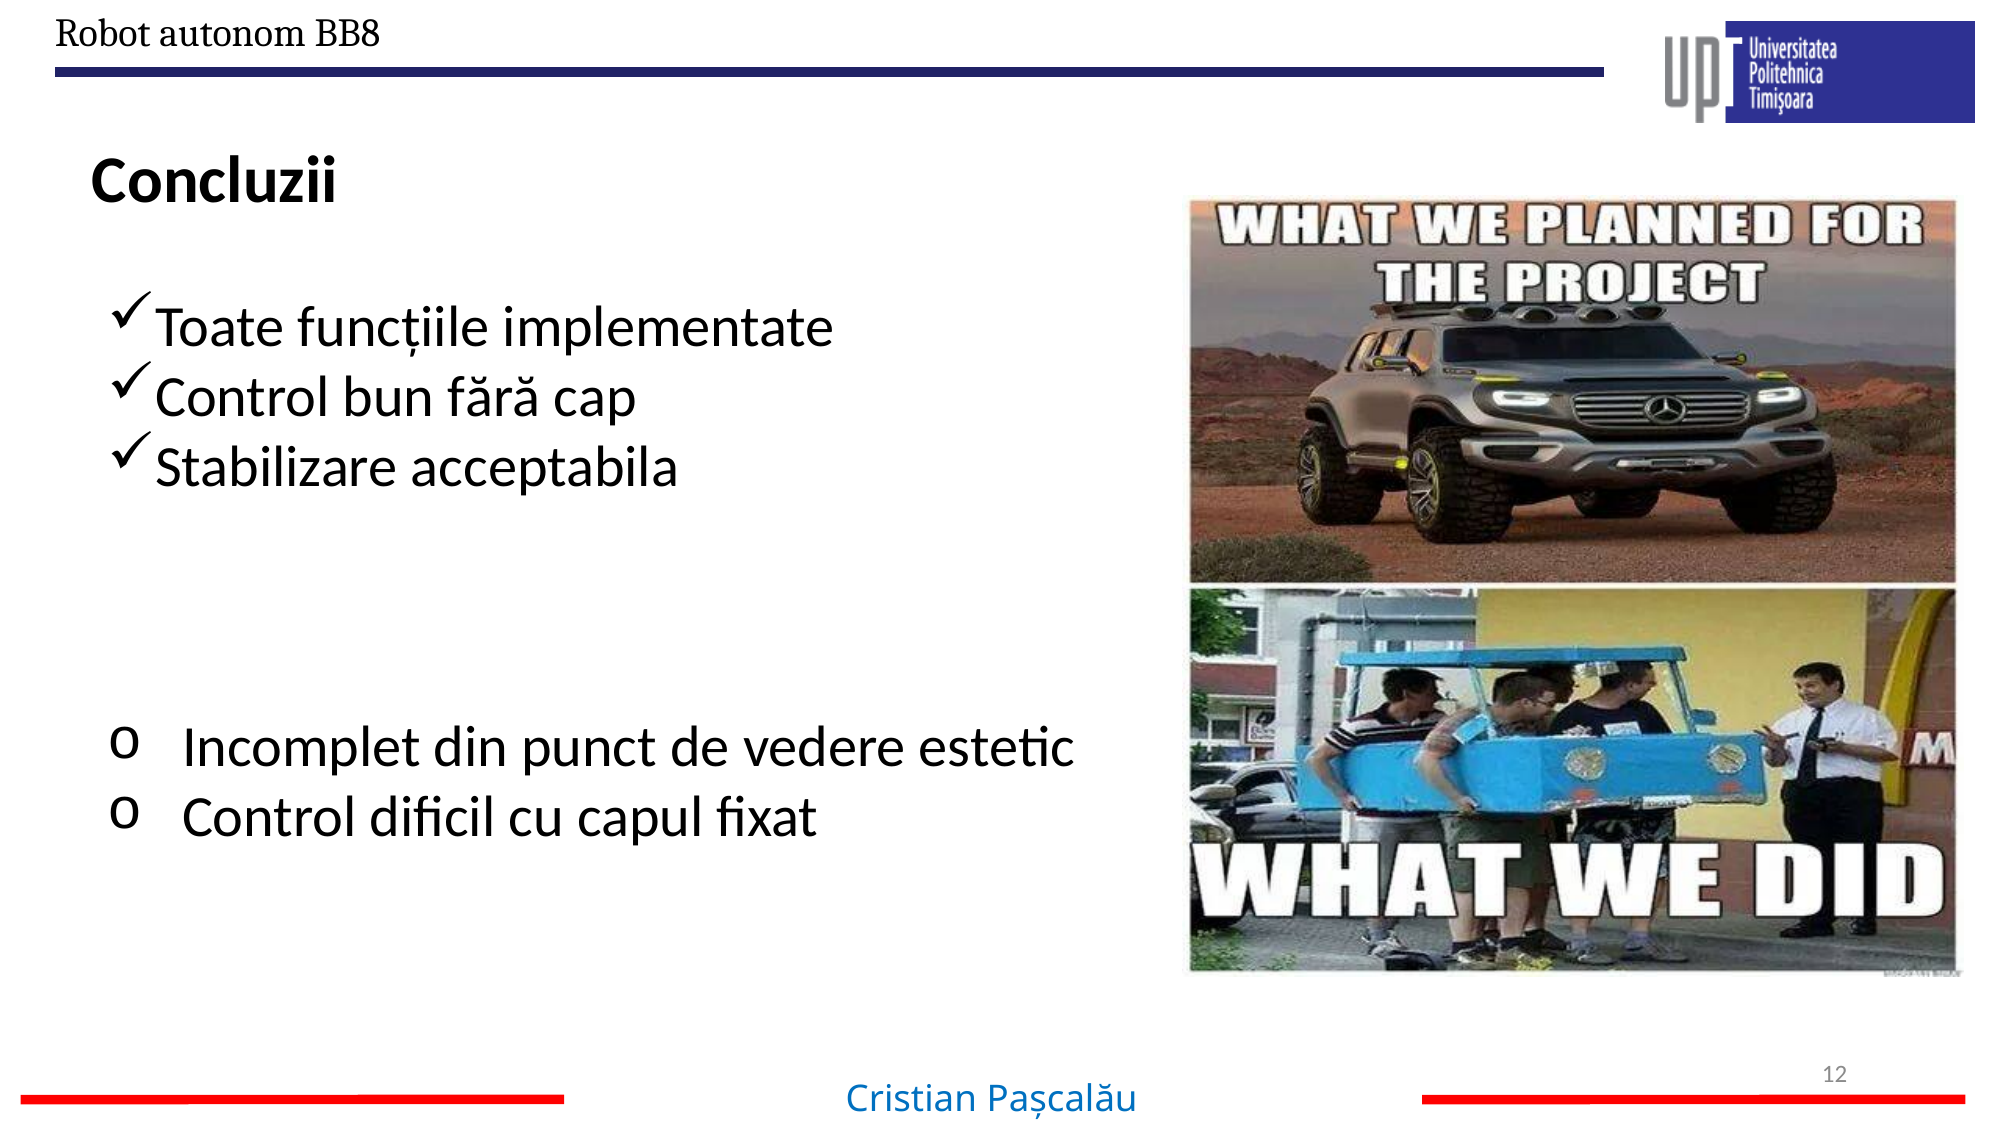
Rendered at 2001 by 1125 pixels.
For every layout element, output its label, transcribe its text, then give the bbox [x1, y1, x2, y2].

text_box Concluzii [77, 128, 1052, 224]
picture [1182, 195, 1964, 977]
picture [1665, 21, 1975, 123]
text_box Cristian Pașcalău [643, 1072, 1341, 1125]
slide_number 12 [1412, 1042, 1863, 1103]
text_box Robot autonom BB8 [39, 11, 1105, 61]
text_box Toate funcțiile implementate Control bun fără cap Stabilizare acceptabila Incomplet din punct de vedere estetic Control dificil cu capul fixat [92, 280, 1182, 856]
